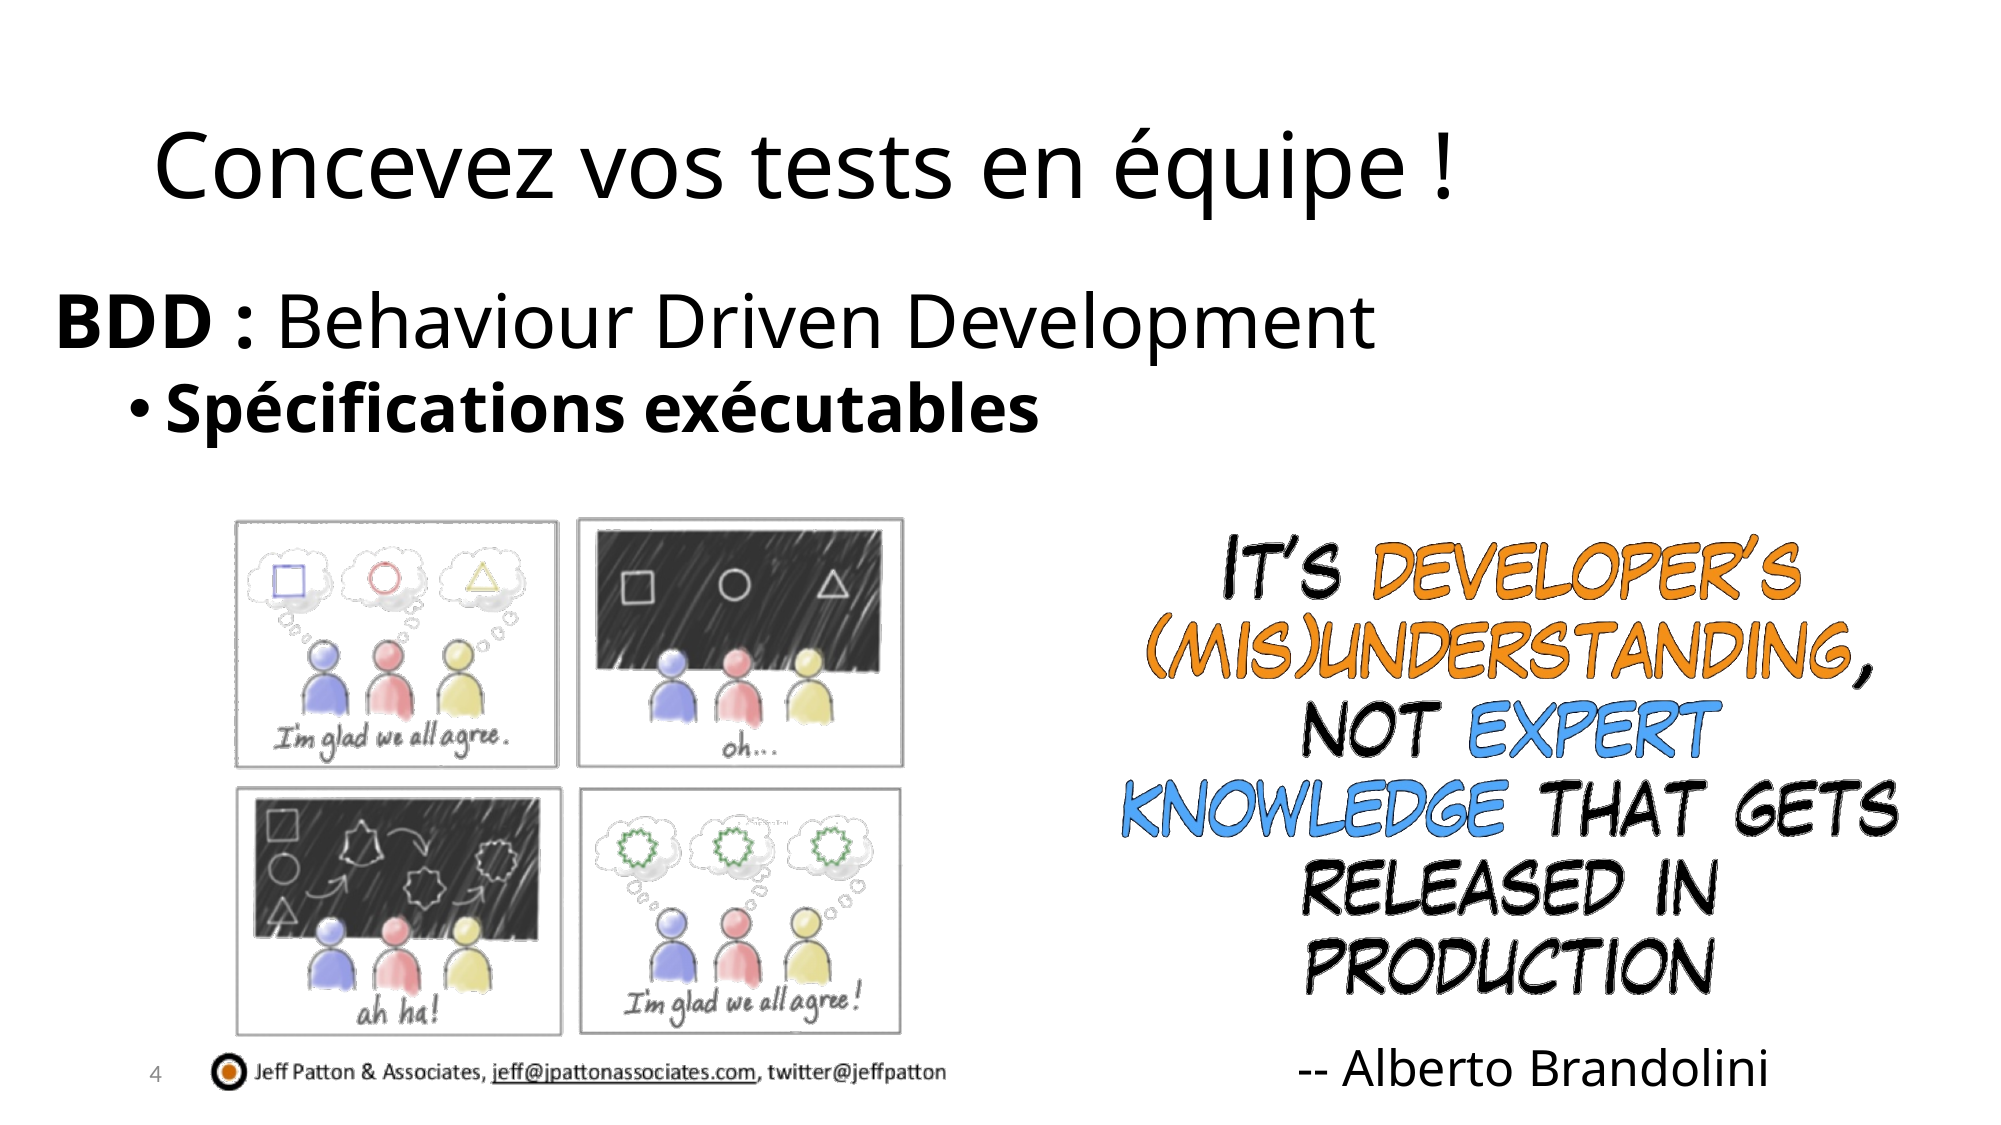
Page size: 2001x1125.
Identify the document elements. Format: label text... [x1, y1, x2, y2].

picture [157, 508, 962, 1100]
title Concevez vos tests en équipe ! [137, 59, 1863, 278]
picture [1104, 508, 1918, 1019]
list BDD : Behaviour Driven Development Spécifications exécutables [38, 276, 1763, 963]
text_box 4 [134, 1042, 588, 1103]
text_box -- Alberto Brandolini [1282, 1028, 1786, 1104]
